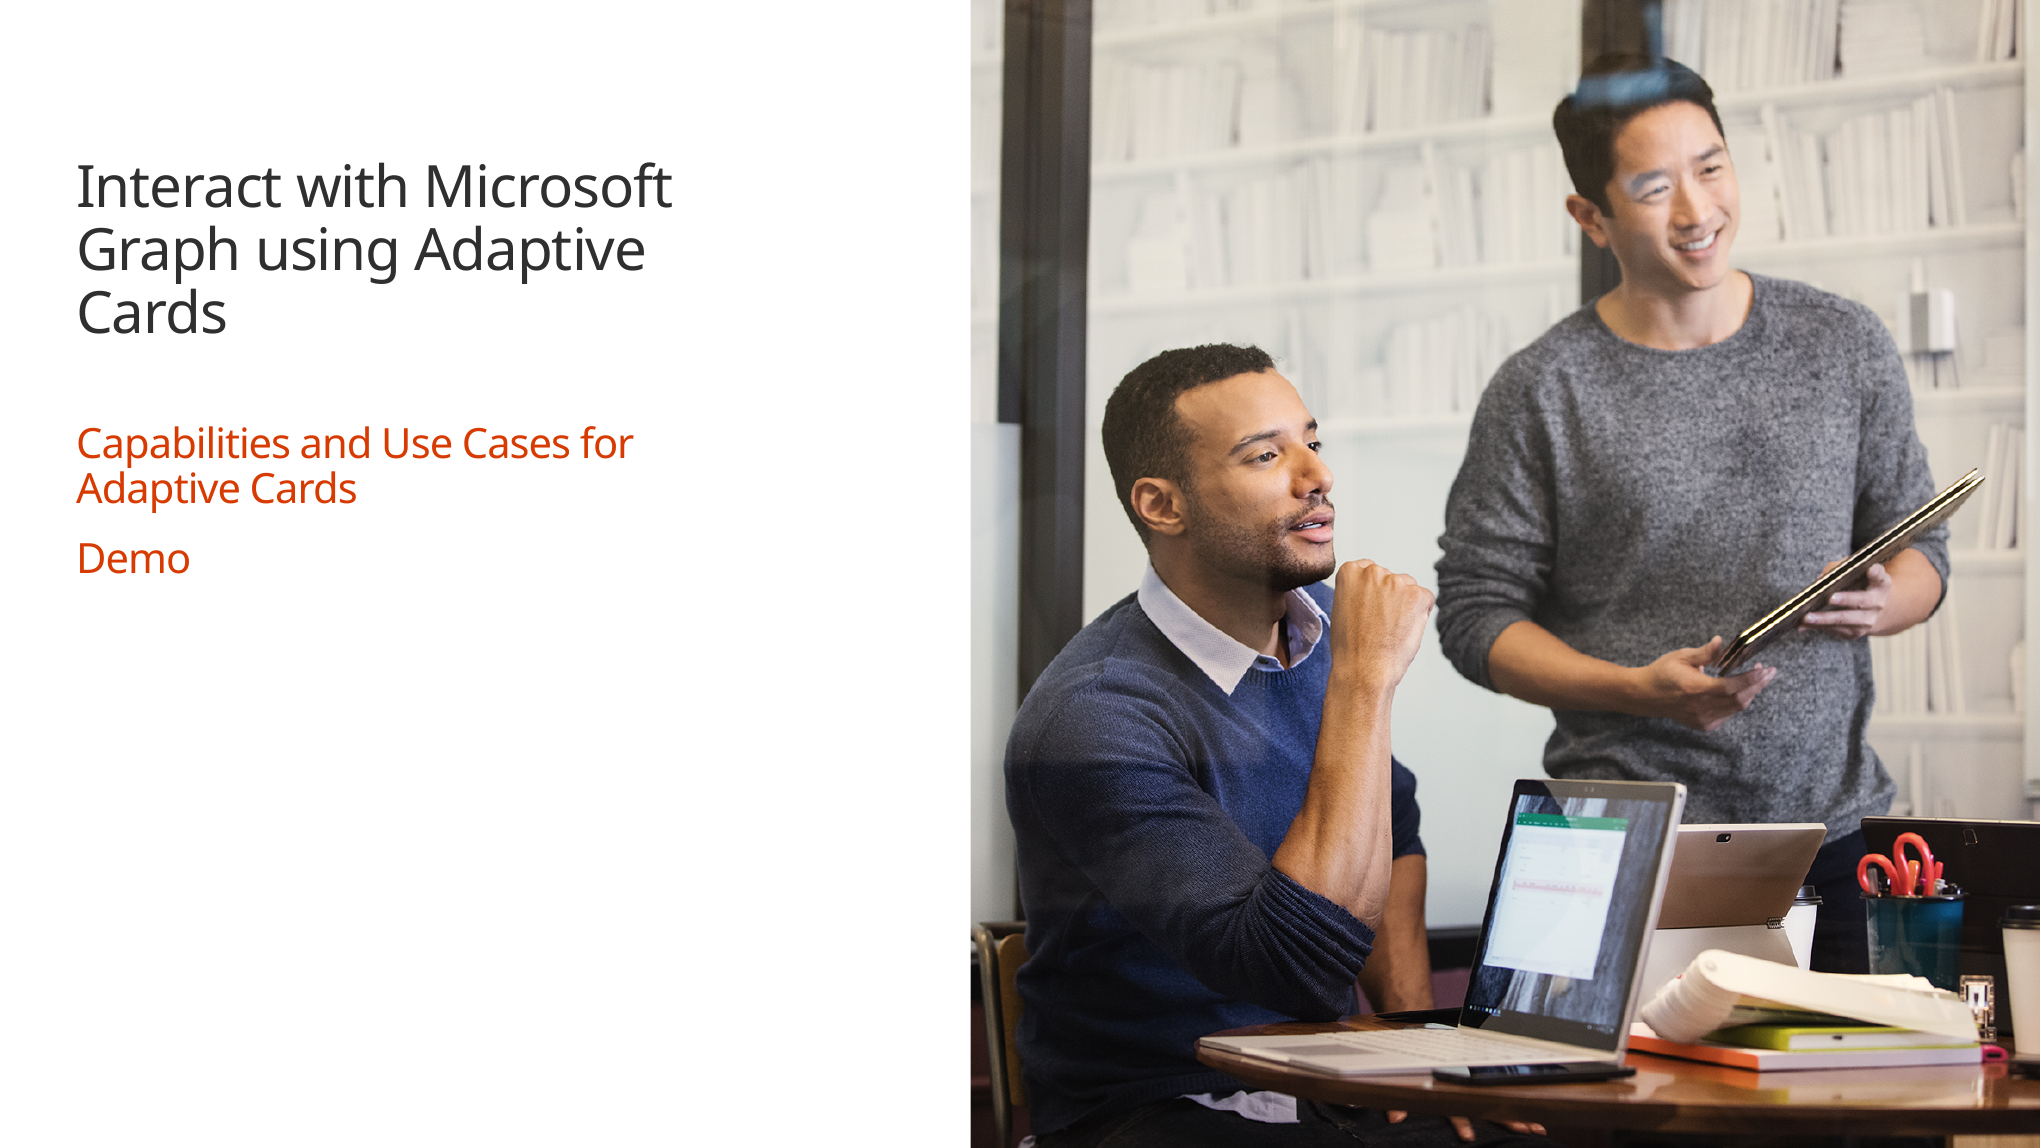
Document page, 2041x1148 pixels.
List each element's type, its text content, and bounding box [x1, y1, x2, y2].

picture [970, 0, 2041, 1148]
text_box Interact with Microsoft Graph using Adaptive Cards [76, 157, 790, 309]
text_box Capabilities and Use Cases for Adaptive Cards Demo [76, 422, 790, 1056]
